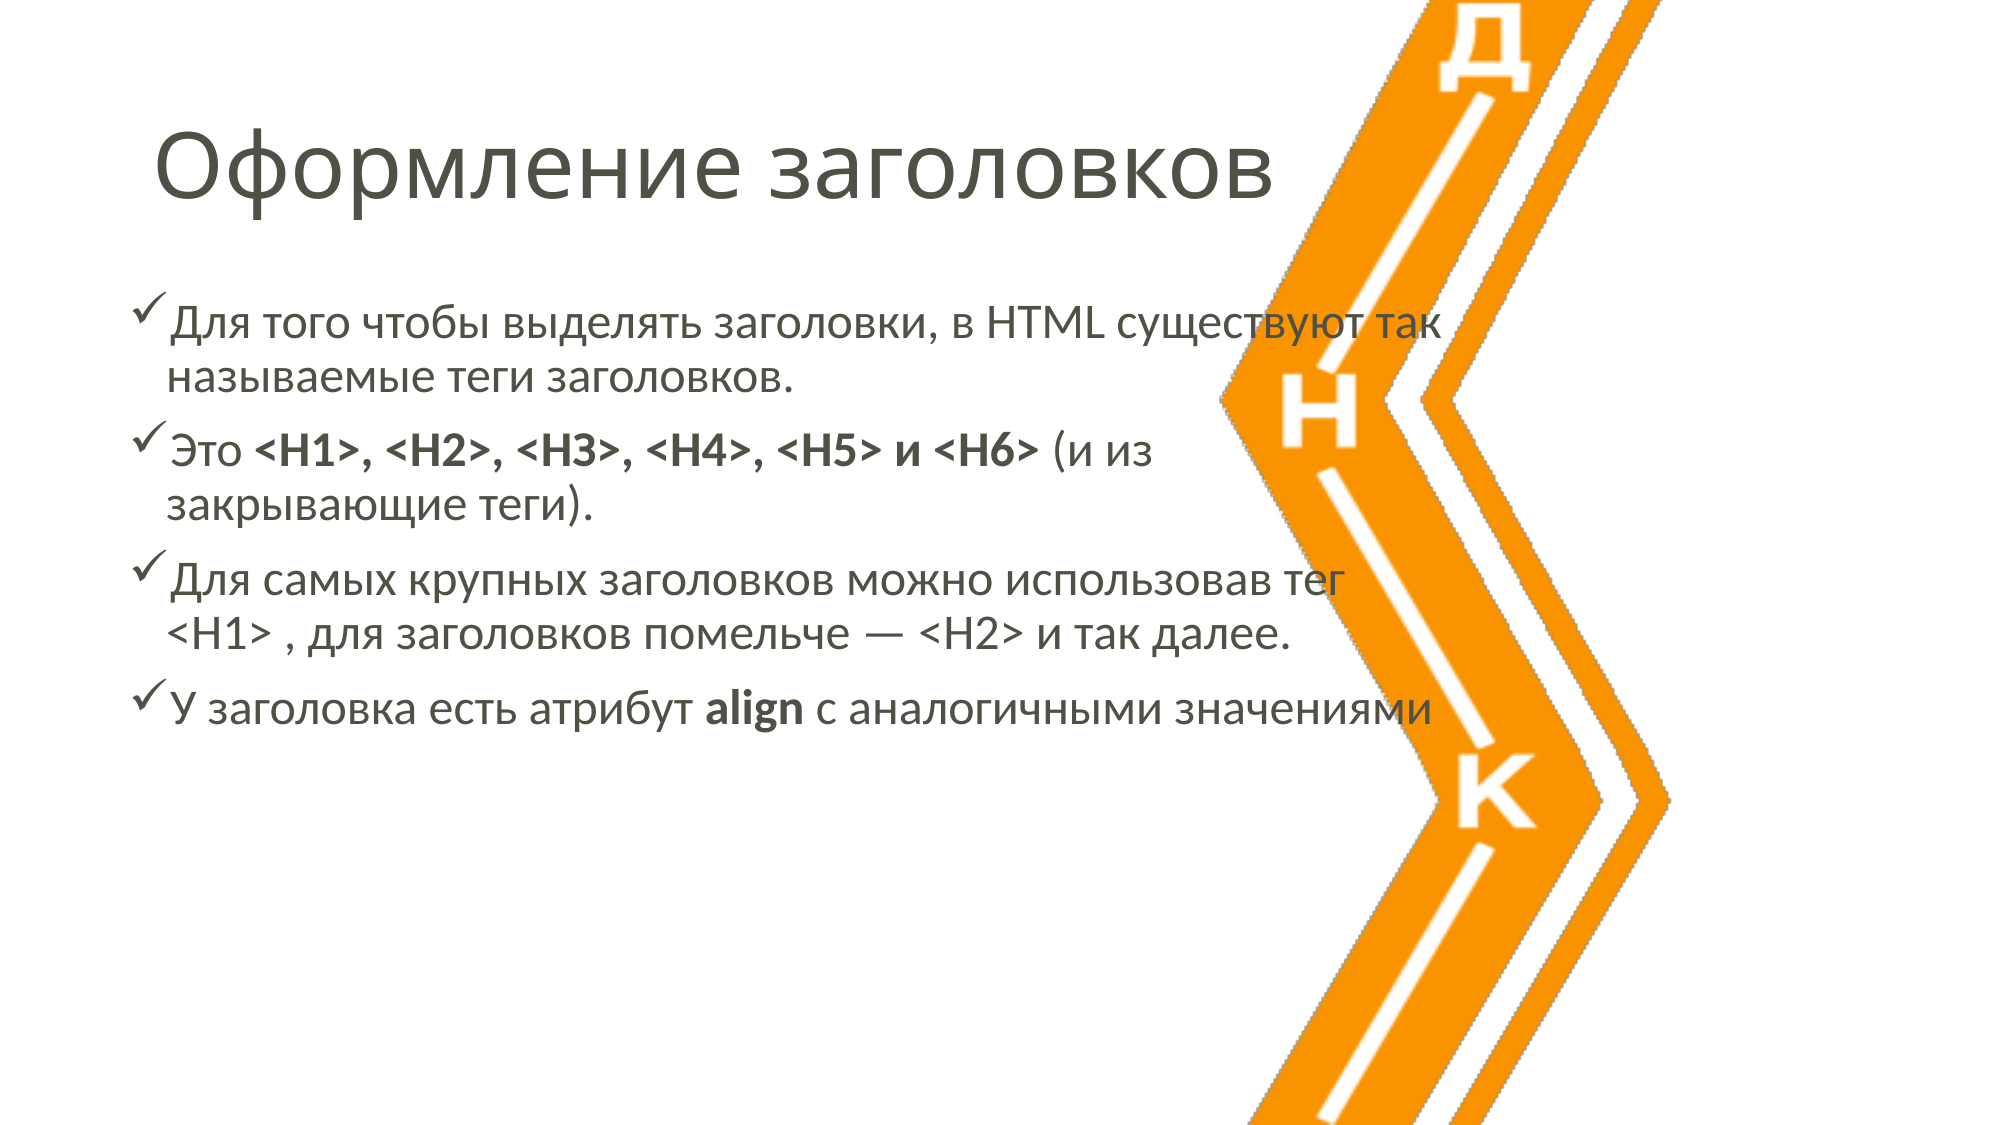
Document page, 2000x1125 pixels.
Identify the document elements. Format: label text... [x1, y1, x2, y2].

title Оформление заголовков [137, 59, 1591, 278]
picture [0, 0, 2000, 1125]
list Для того чтобы выделять заголовки, в HTML существуют так называемые теги заголовков. Это <Н1>, <Н2>, <НЗ>, <Н4>, <Н5> и <Н6> (и из закрывающие теги). Для самых крупных заголовков можно использовав тег <Н1> , для заголовков помельче — <Н2> и так далее. У заголовка есть атрибут align с аналогичными значениями [113, 287, 1473, 1047]
